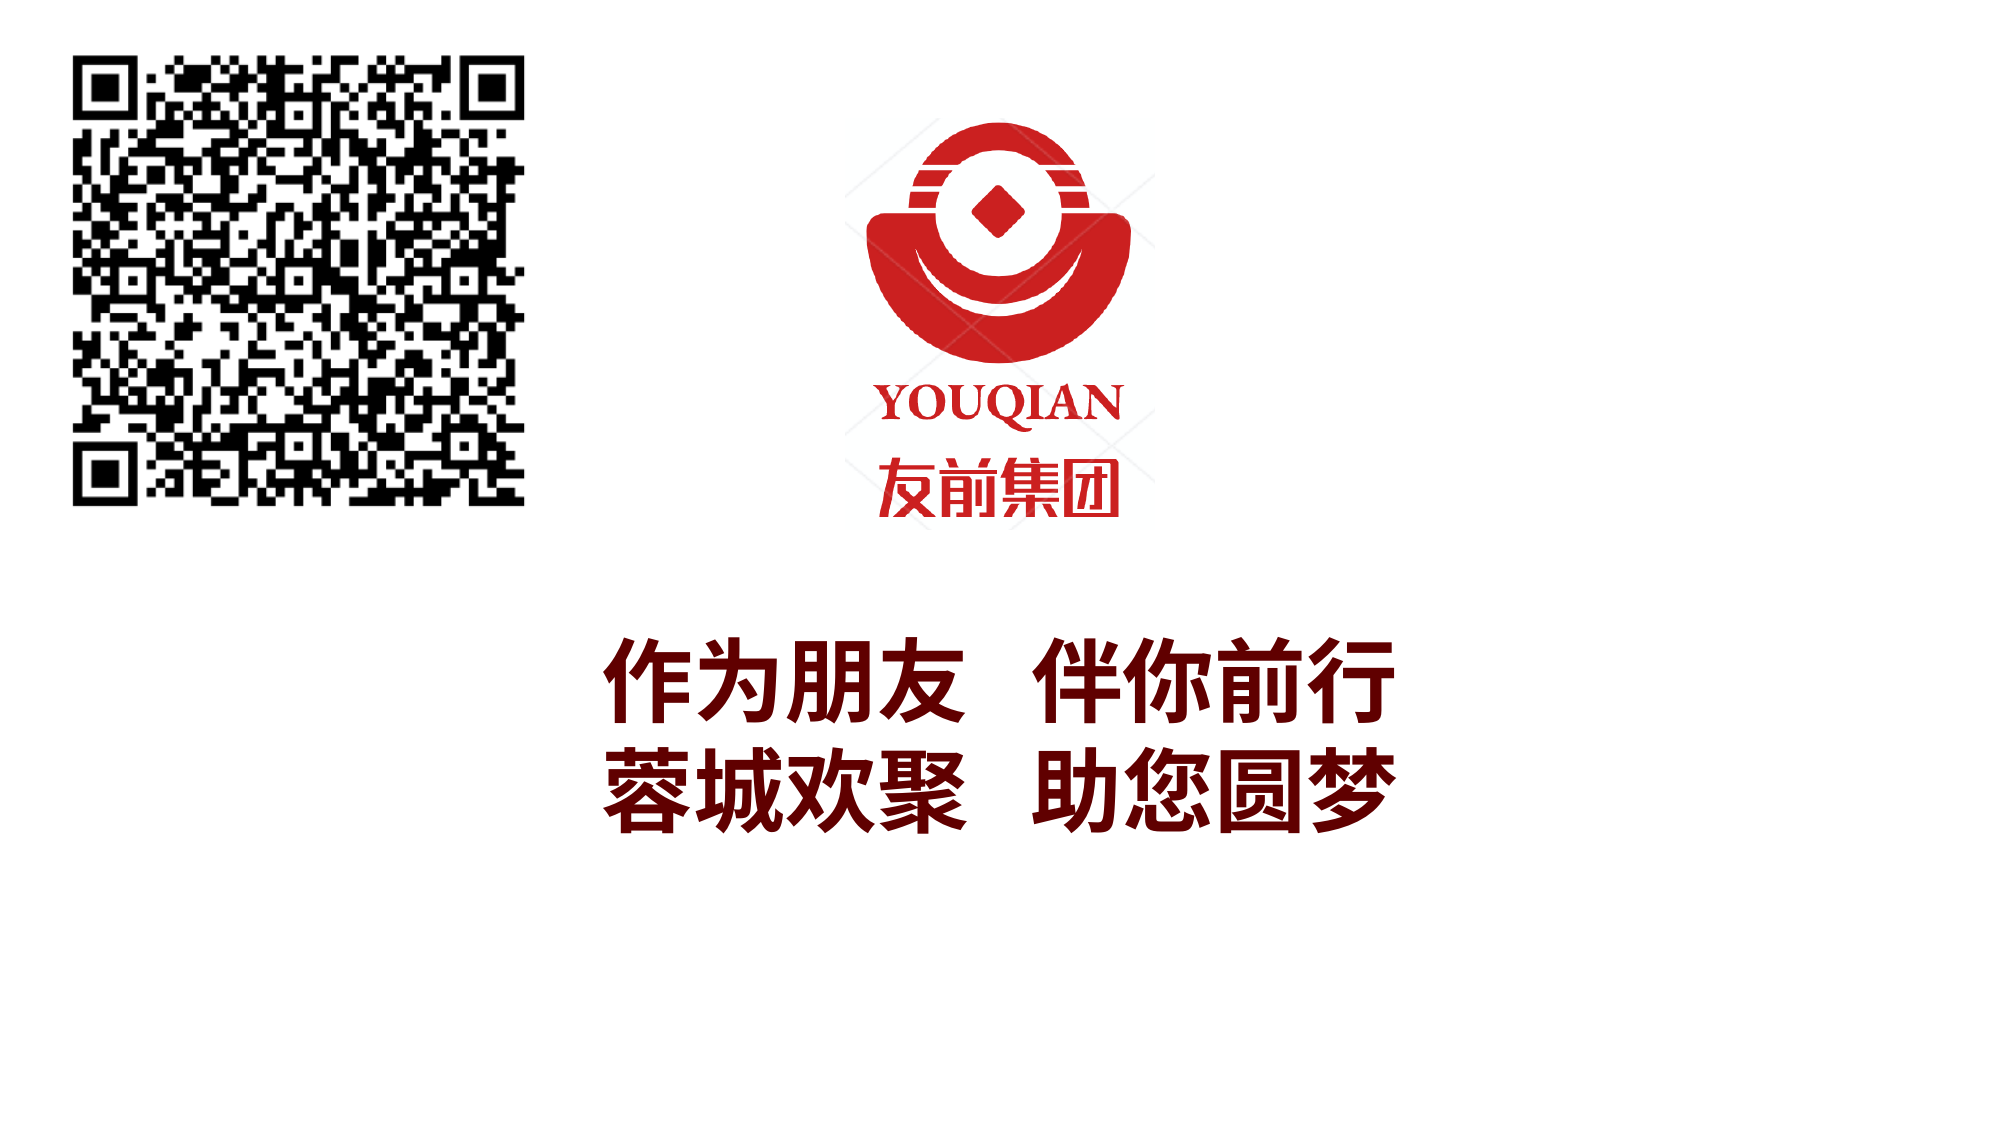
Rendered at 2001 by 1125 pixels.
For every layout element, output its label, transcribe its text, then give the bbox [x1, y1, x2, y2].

text_box 作为朋友 伴你前行 蓉城欢聚 助您圆梦 [513, 616, 1487, 962]
picture [13, 22, 583, 542]
picture [845, 118, 1155, 530]
